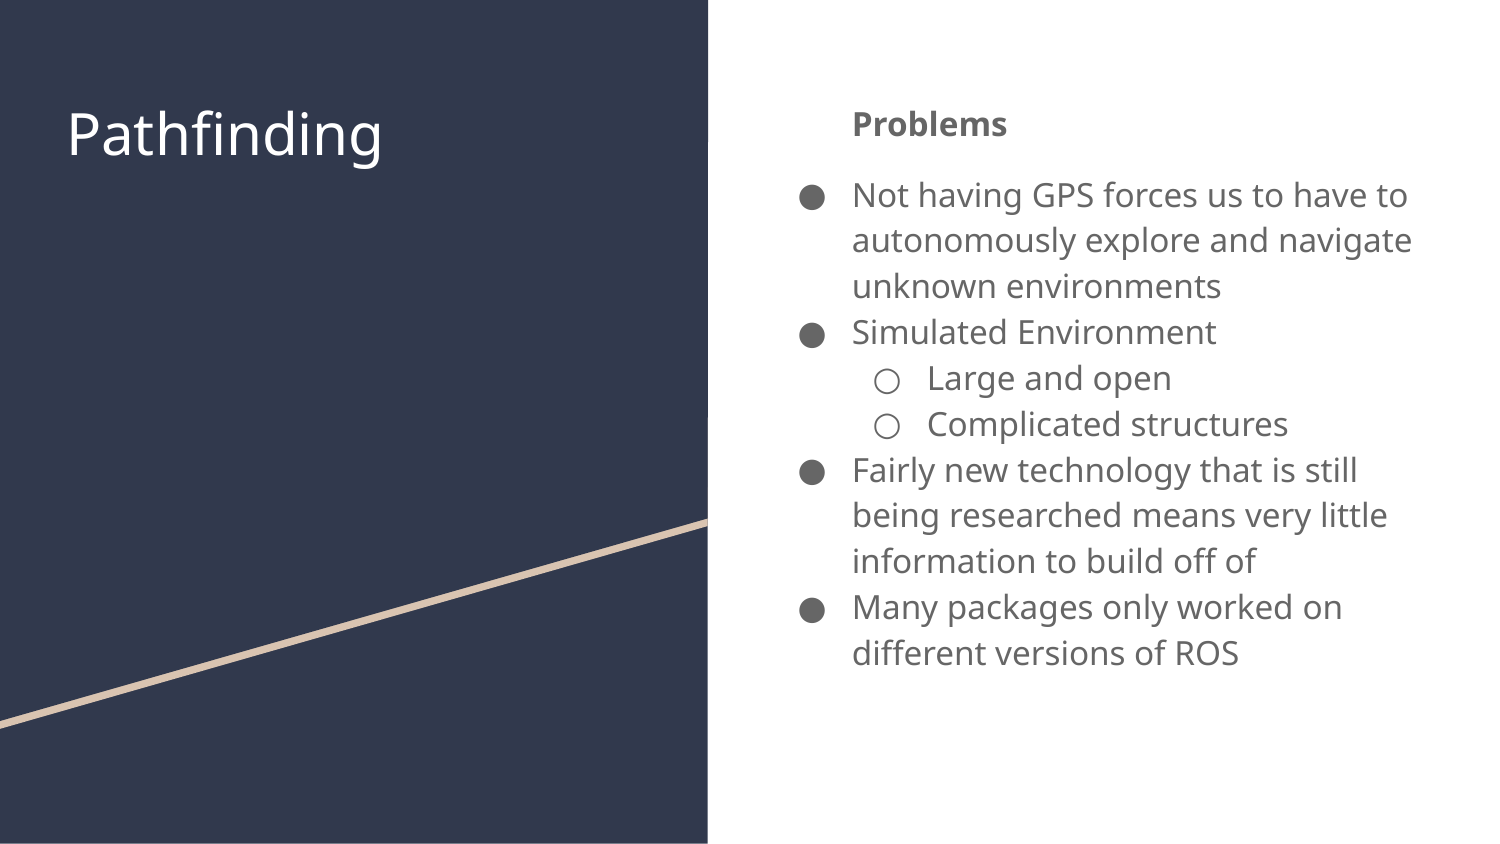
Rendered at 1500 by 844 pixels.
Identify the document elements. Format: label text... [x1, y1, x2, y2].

title Pathfinding [51, 82, 660, 494]
list Problems Not having GPS forces us to have to autonomously explore and navigate unknown environments Simulated Environment Large and open Complicated structures Fairly new technology that is still being researched means very little information to build off of Many packages only worked on different versions of ROS [761, 82, 1446, 755]
